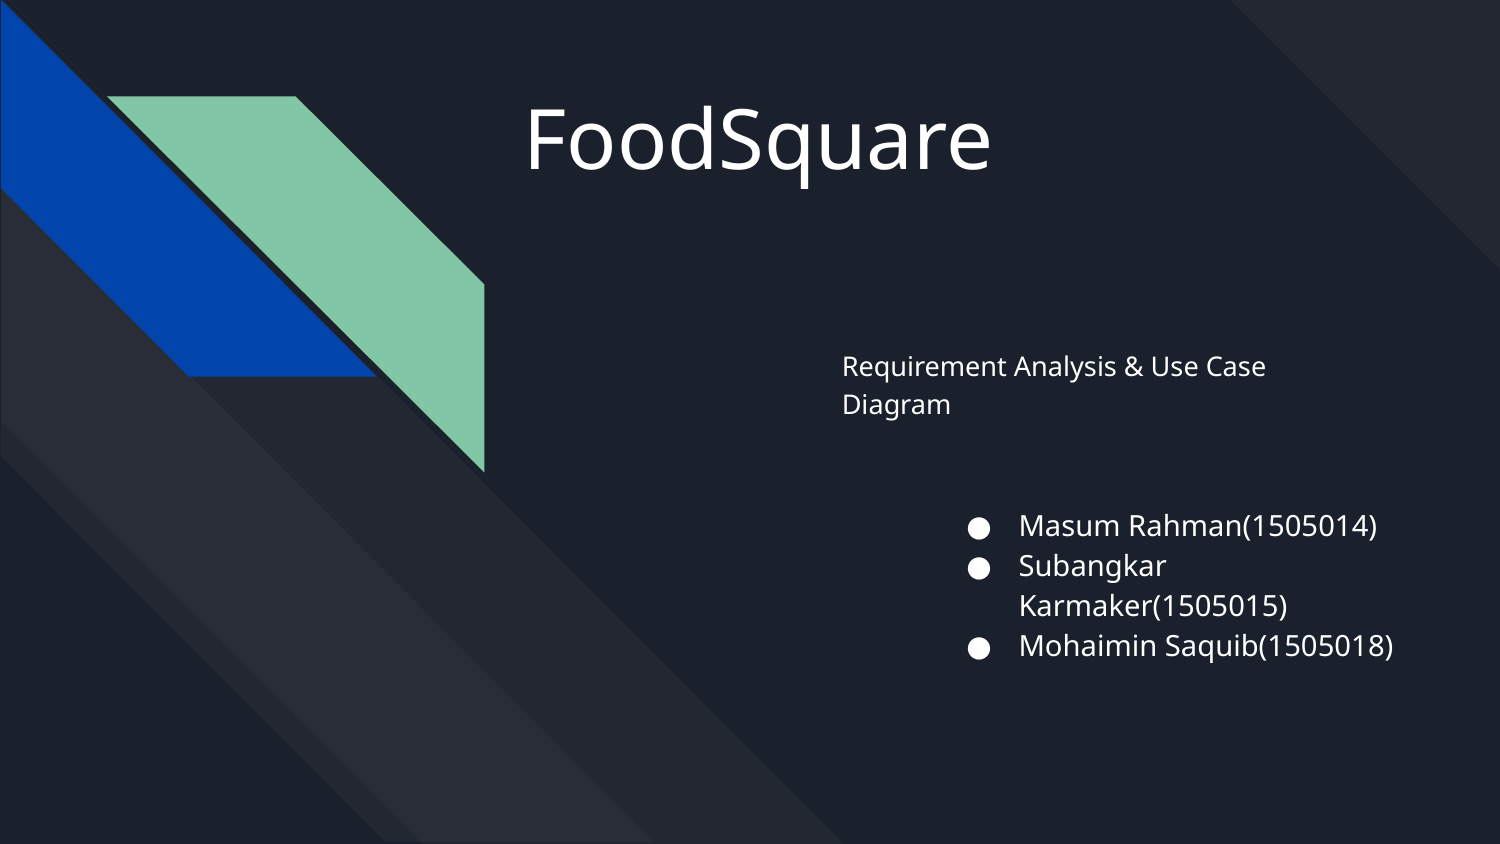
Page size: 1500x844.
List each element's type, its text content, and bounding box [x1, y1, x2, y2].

subtitle Masum Rahman(1505014) Subangkar Karmaker(1505015) Mohaimin Saquib(1505018) [928, 487, 1412, 723]
title FoodSquare [508, 70, 1332, 330]
subtitle Requirement Analysis & Use Case Diagram [826, 329, 1397, 413]
